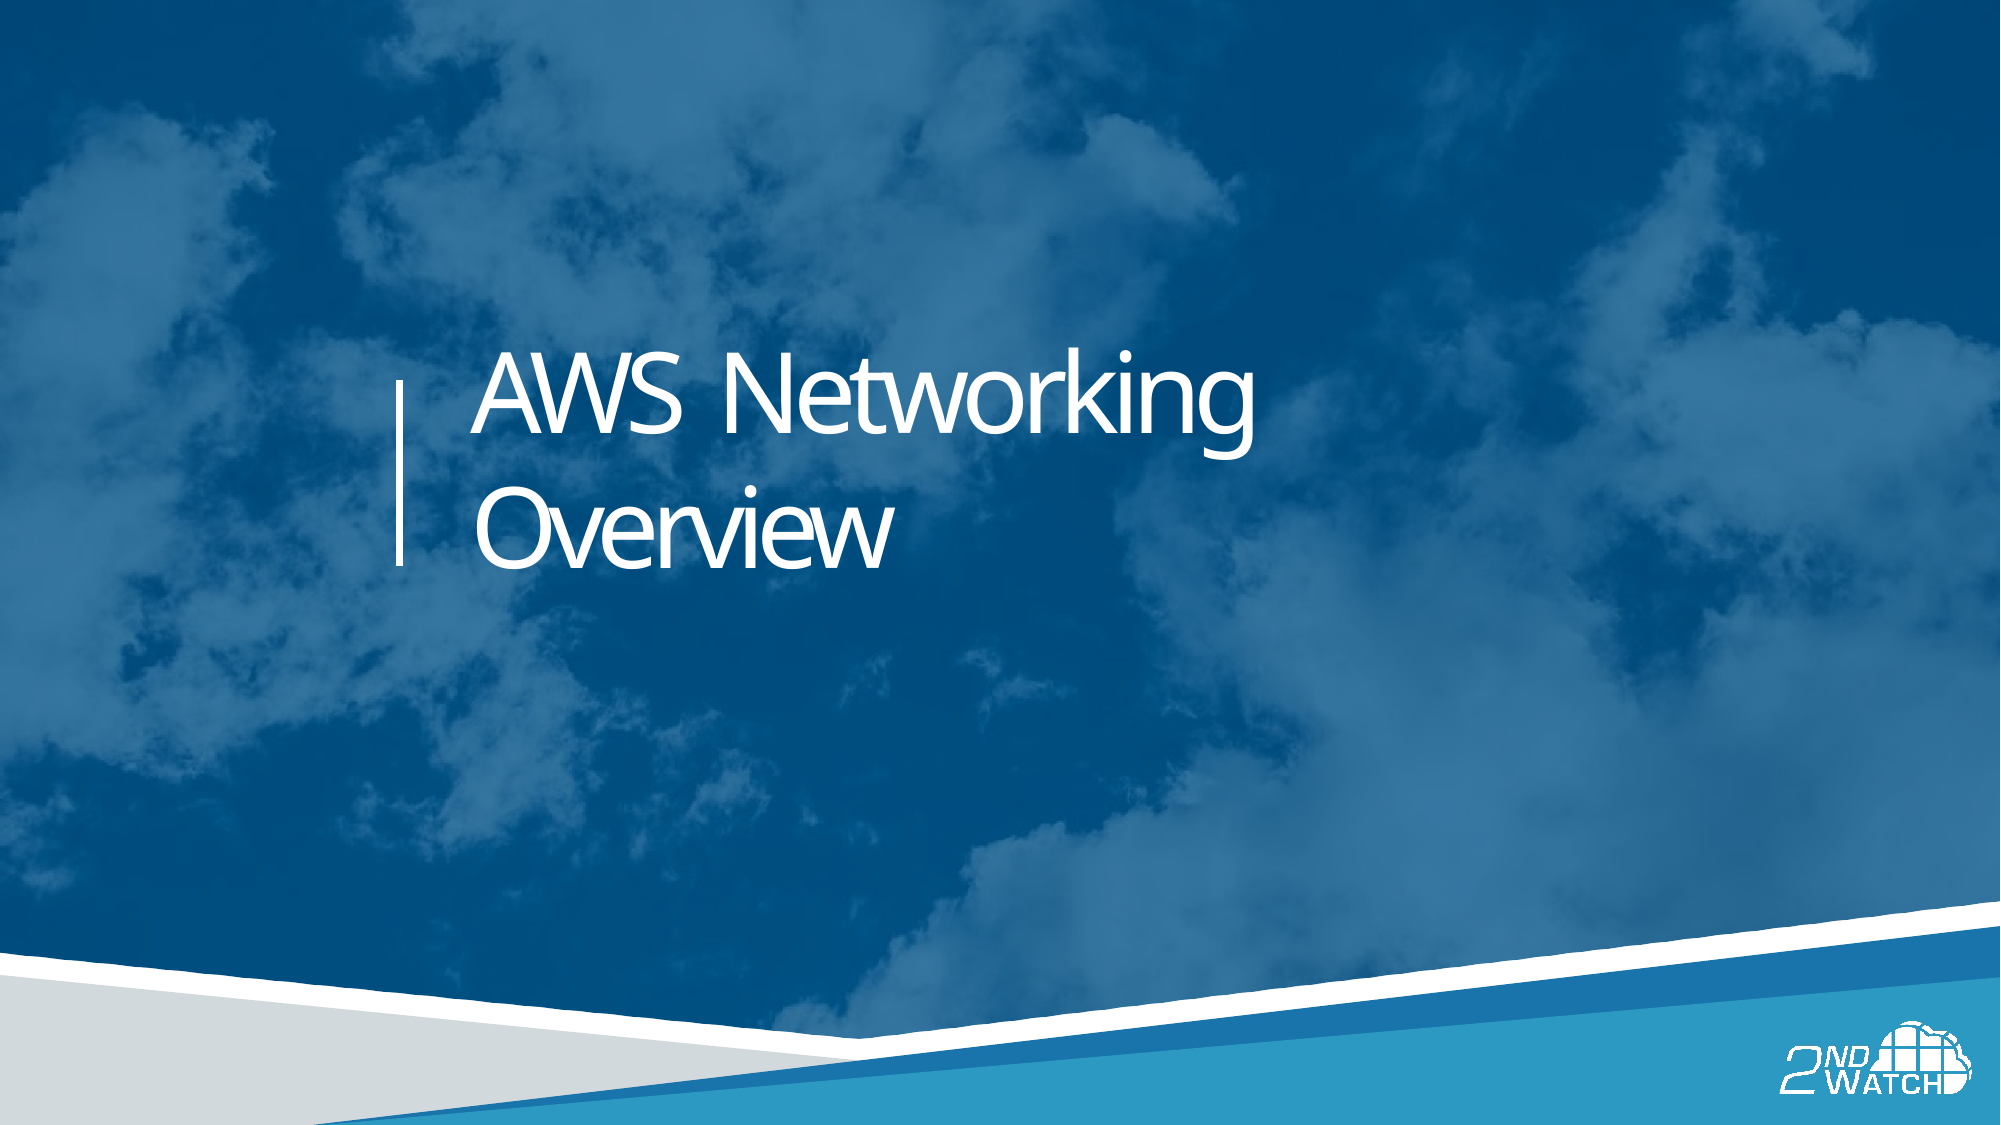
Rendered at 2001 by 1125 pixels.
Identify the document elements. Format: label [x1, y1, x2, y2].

text_box [0, 0, 2000, 1125]
